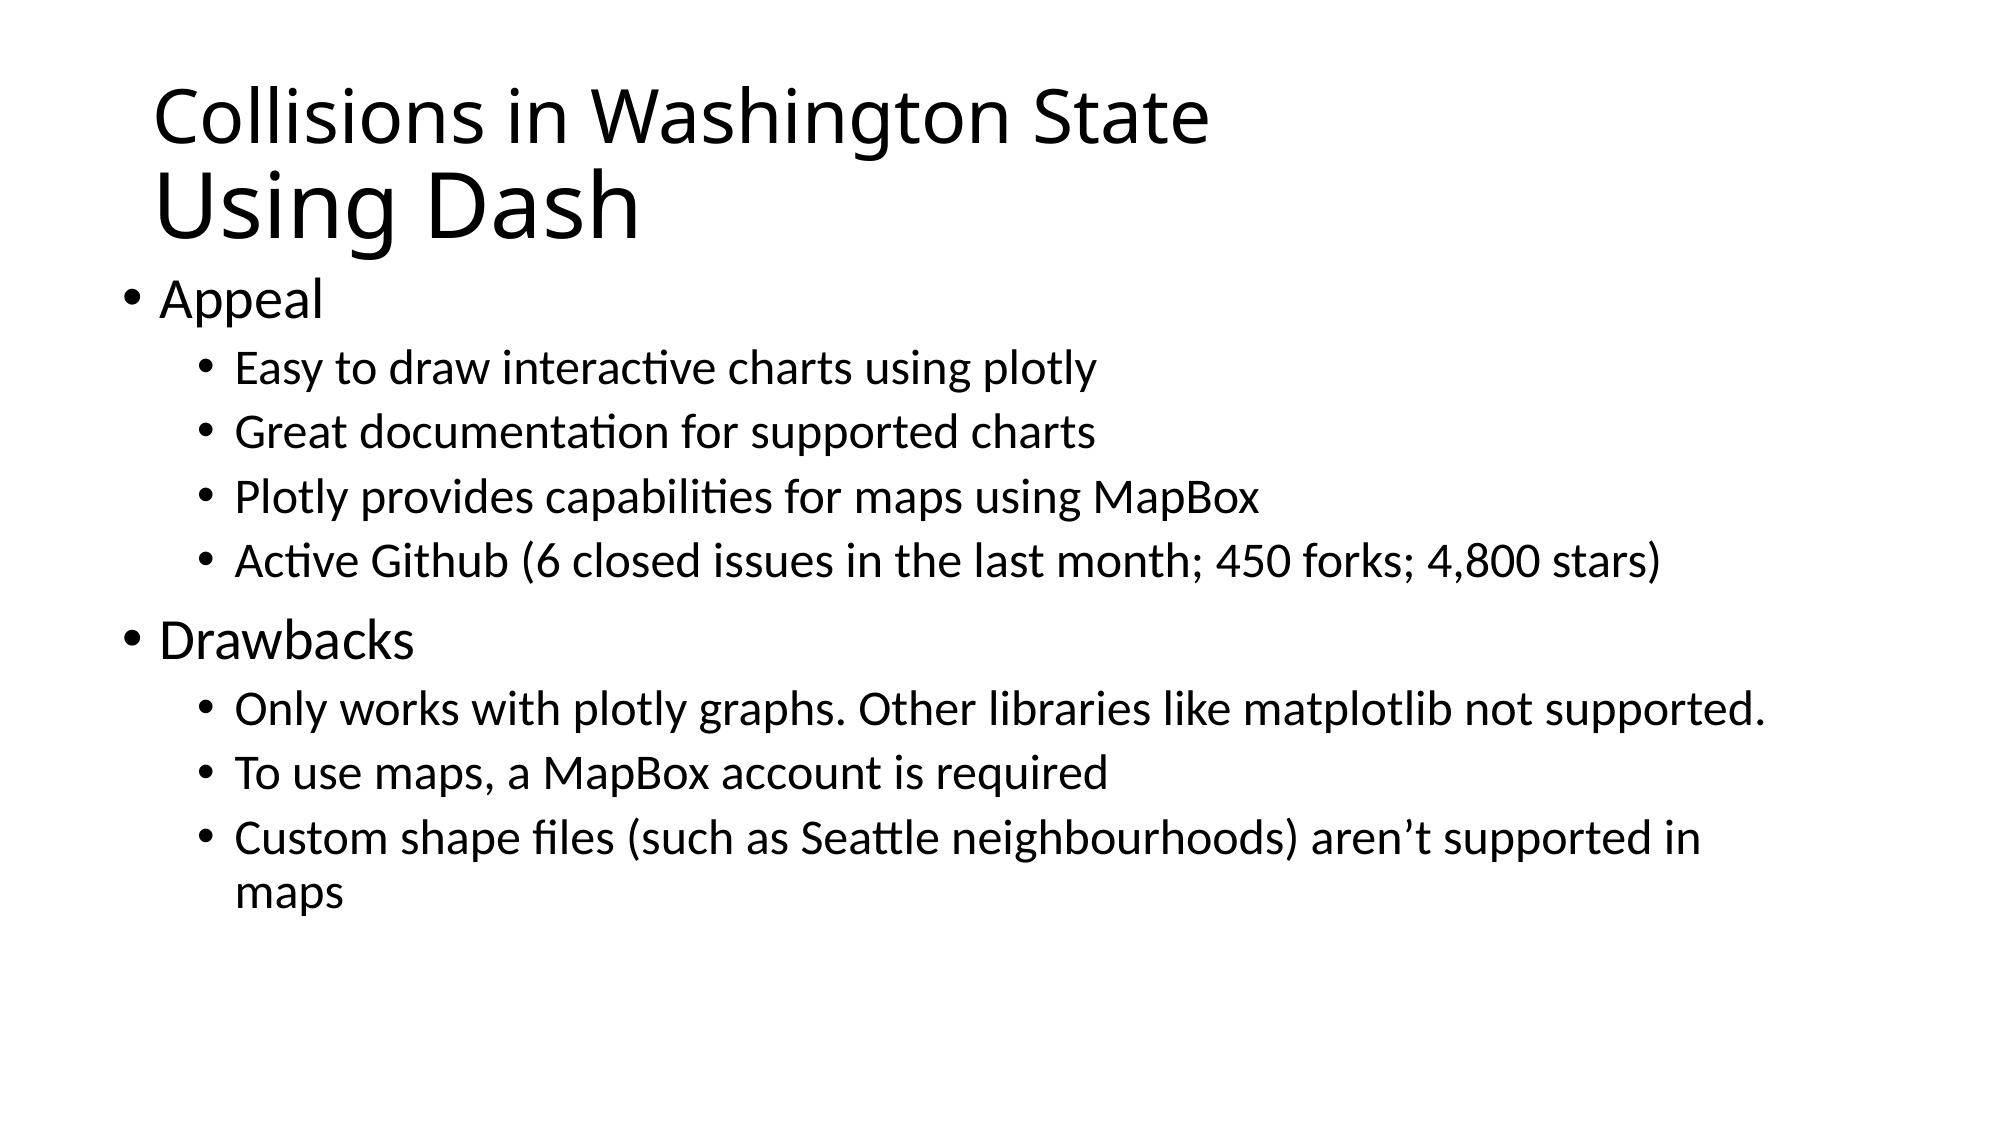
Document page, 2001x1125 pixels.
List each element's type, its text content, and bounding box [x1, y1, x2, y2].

list Appeal Easy to draw interactive charts using plotly Great documentation for supported charts Plotly provides capabilities for maps using MapBox Active Github (6 closed issues in the last month; 450 forks; 4,800 stars) Drawbacks Only works with plotly graphs. Other libraries like matplotlib not supported. To use maps, a MapBox account is required Custom shape files (such as Seattle neighbourhoods) aren’t supported in maps [107, 260, 1833, 975]
title Collisions in Washington State Using Dash [137, 59, 1863, 278]
